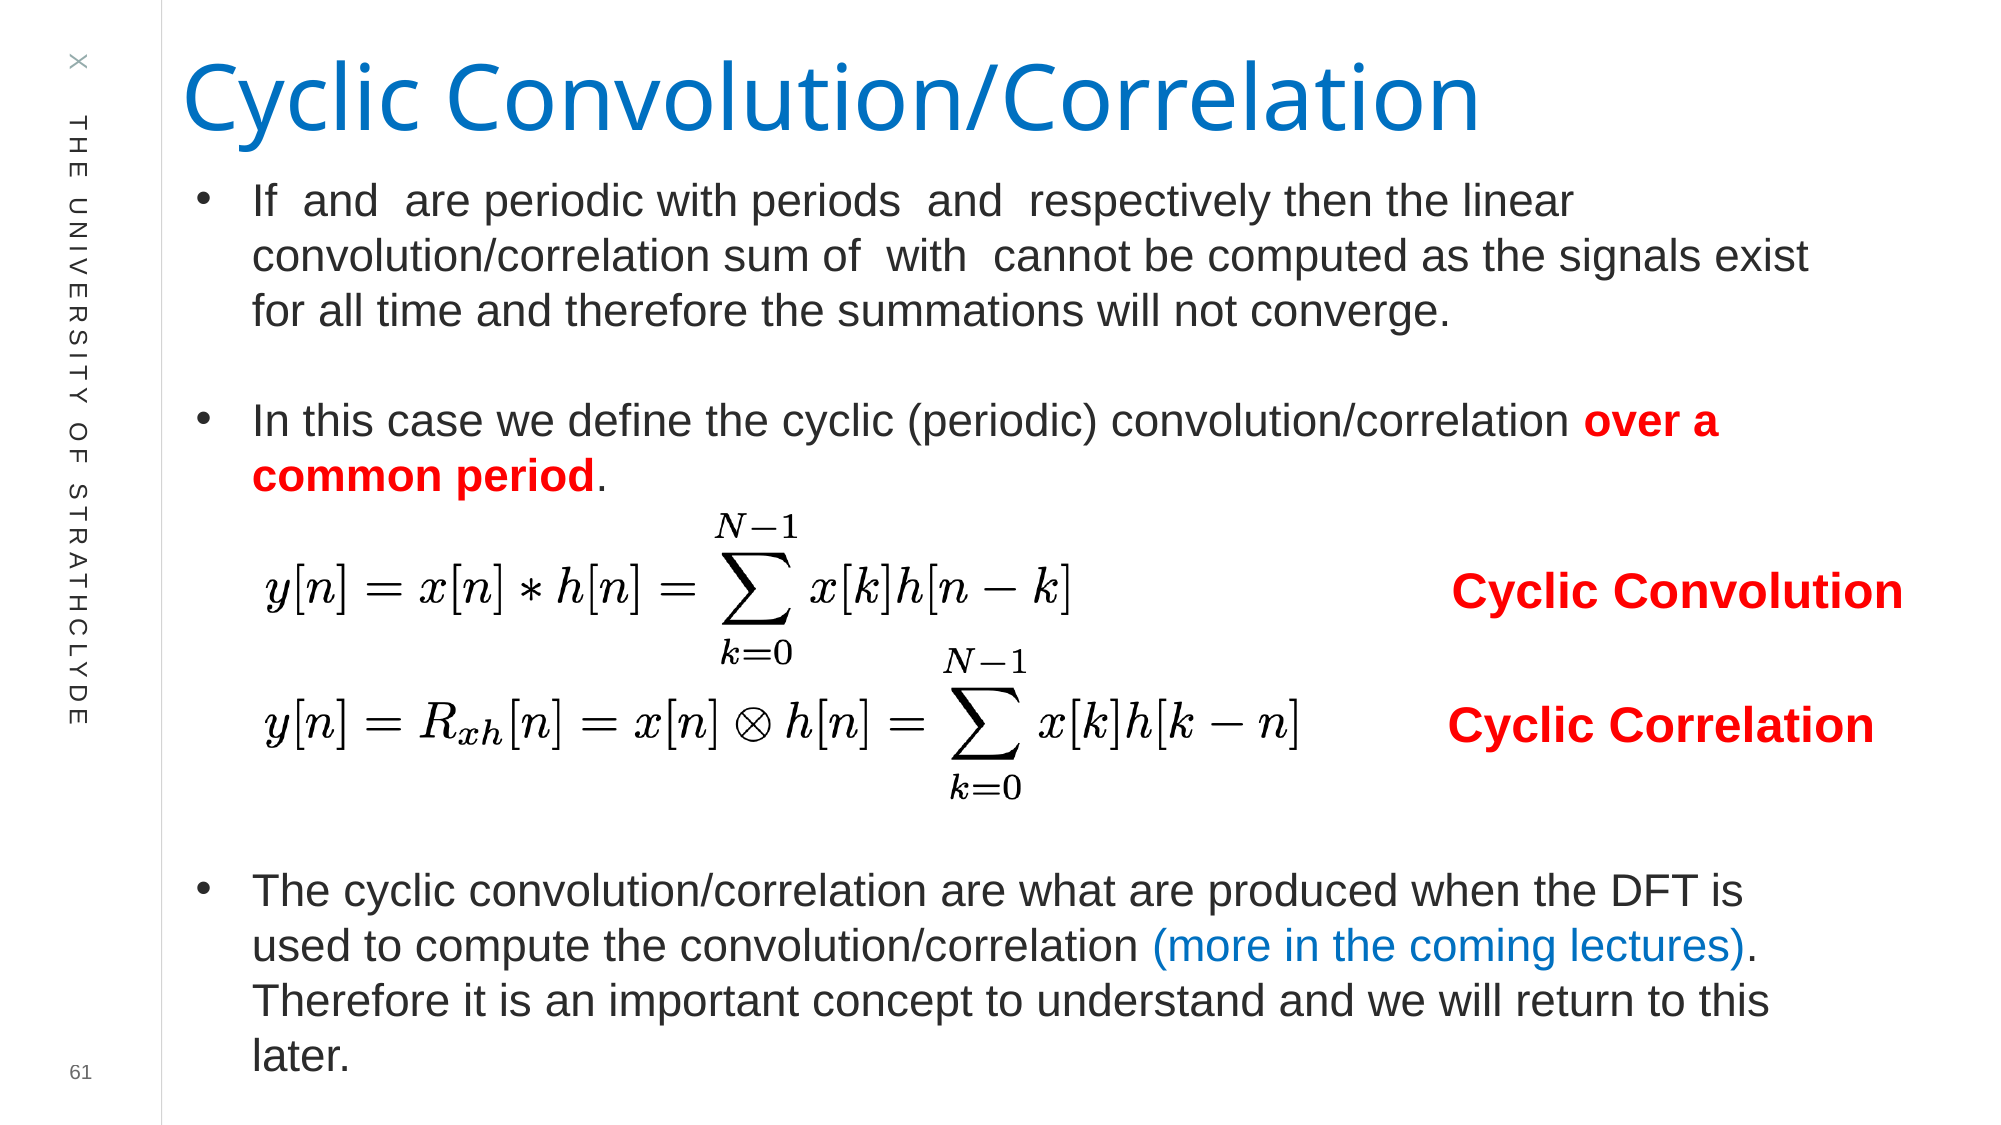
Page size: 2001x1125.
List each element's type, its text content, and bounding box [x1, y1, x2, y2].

text_box Cyclic Correlation [1432, 685, 1891, 761]
title Cyclic Convolution/Correlation [180, 28, 2000, 182]
picture [265, 512, 1298, 800]
text_box Cyclic Convolution [1436, 550, 1920, 626]
slide_number 61 [38, 1052, 123, 1091]
